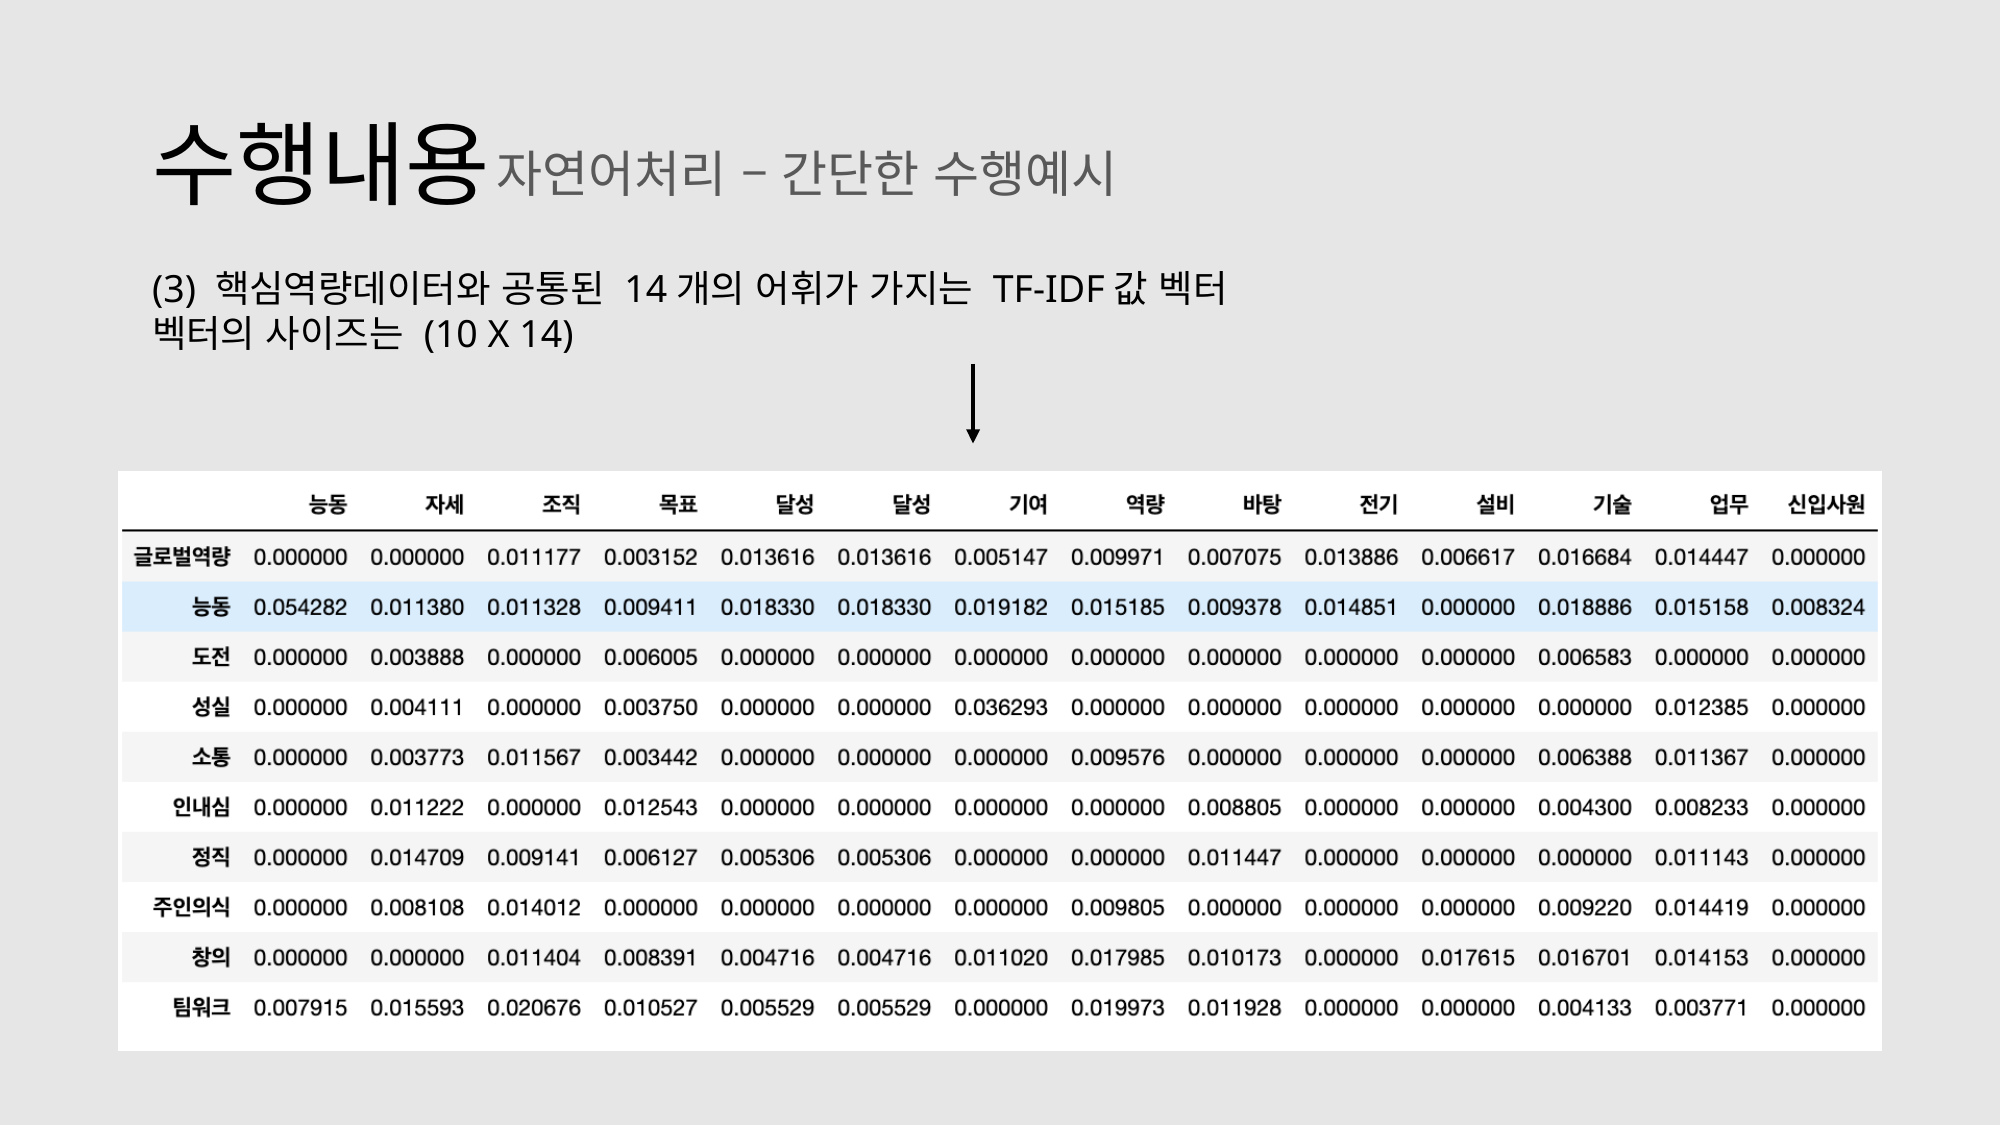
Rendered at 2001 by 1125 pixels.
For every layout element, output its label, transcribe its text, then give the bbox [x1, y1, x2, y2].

picture [118, 471, 1882, 1051]
text_box (3) 핵심역량데이터와 공통된 14개의 어휘가 가지는 TF-IDF값 벡터 벡터의 사이즈는 (10 X 14) [137, 257, 1912, 363]
title 수행내용 [137, 59, 1863, 257]
text_box 자연어처리 – 간단한 수행예시 [482, 135, 1578, 210]
